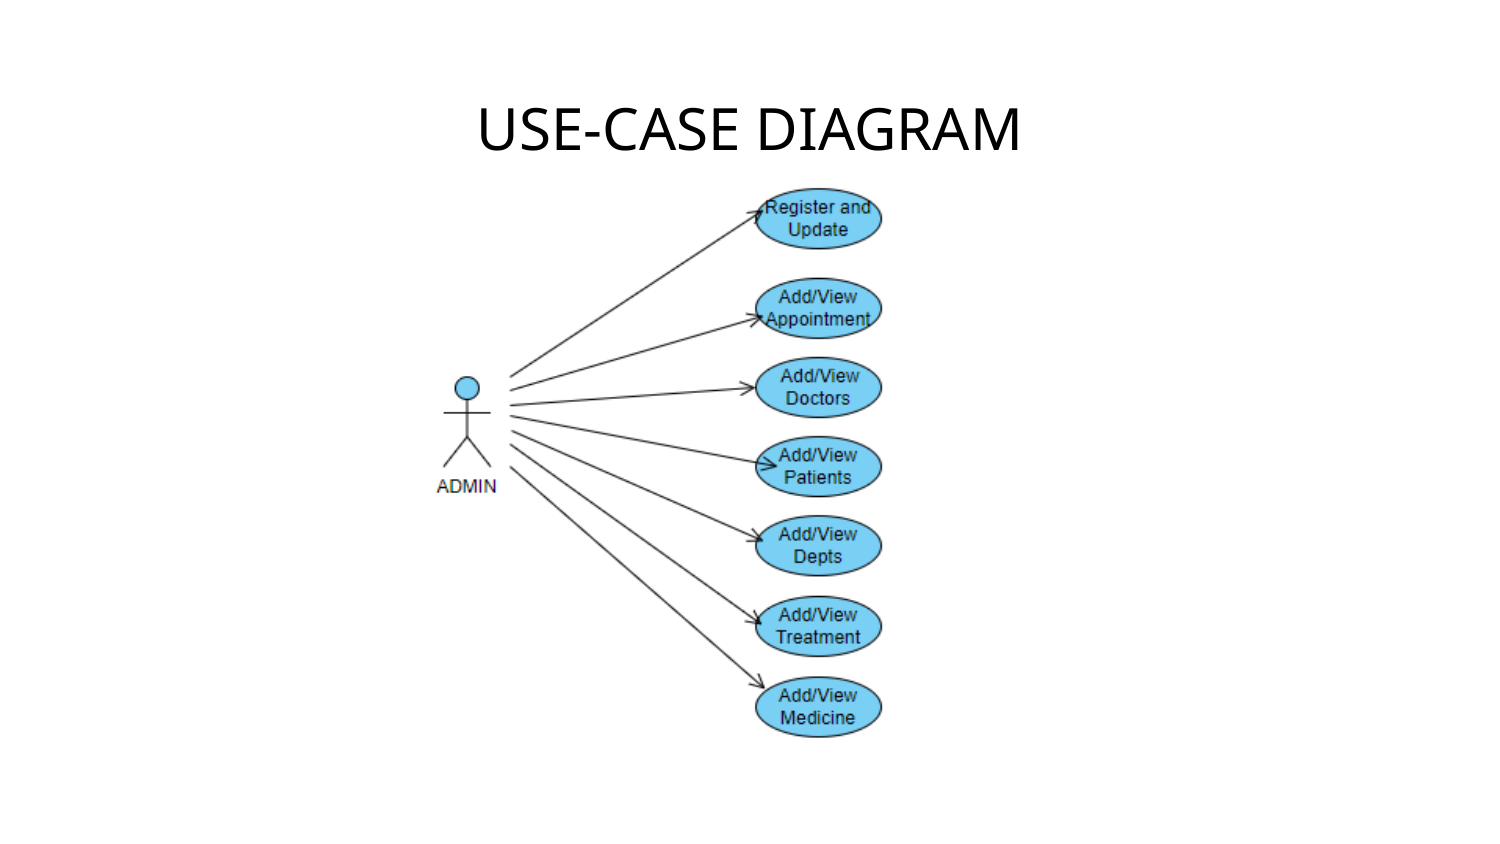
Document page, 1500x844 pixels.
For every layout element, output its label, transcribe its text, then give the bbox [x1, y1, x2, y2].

title USE-CASE DIAGRAM [116, 88, 1384, 167]
picture [361, 166, 1139, 823]
